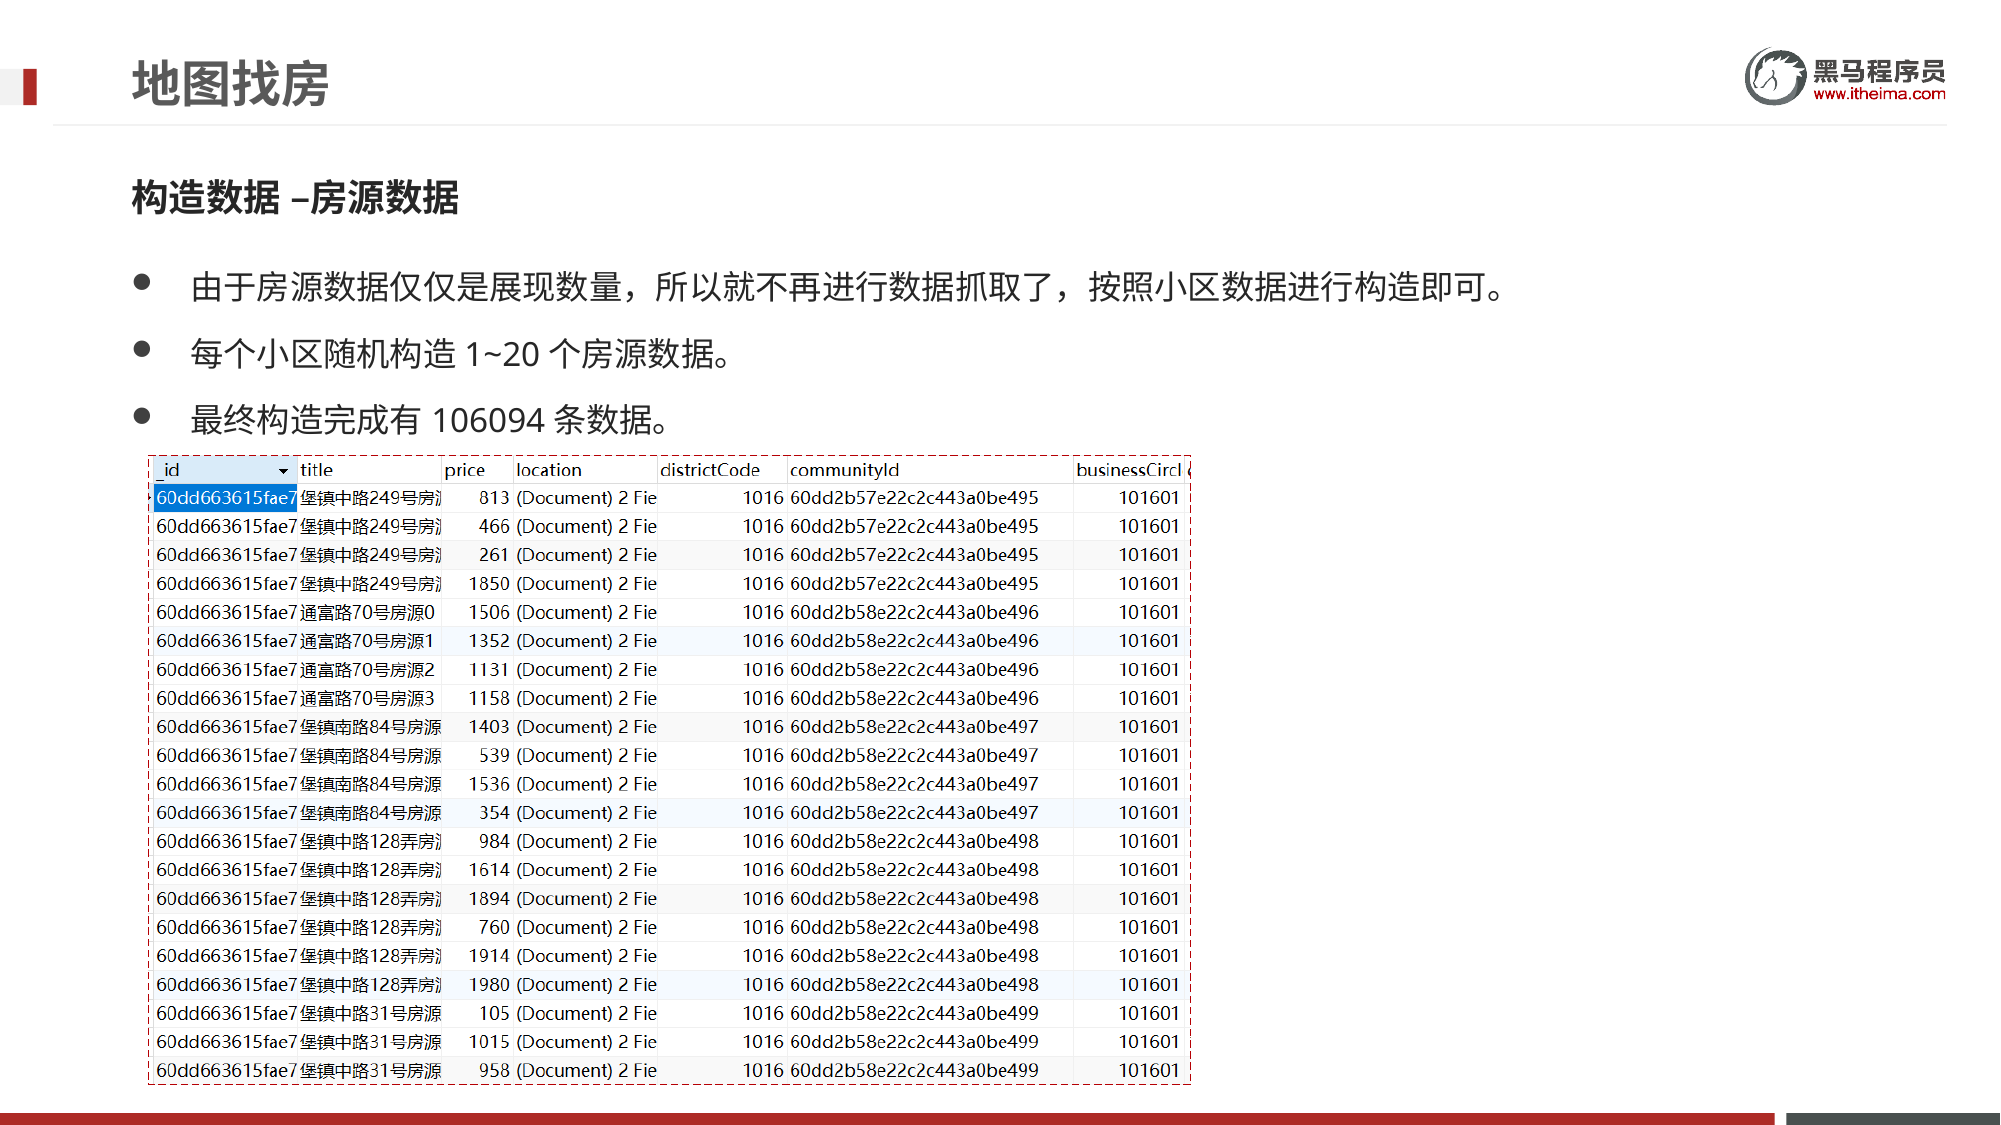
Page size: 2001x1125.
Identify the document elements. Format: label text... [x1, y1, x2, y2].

title 地图找房 [116, 40, 1556, 125]
picture [148, 455, 1191, 1086]
list 构造数据 –房源数据 [116, 154, 1880, 239]
picture [1744, 46, 1946, 106]
list 由于房源数据仅仅是展现数量，所以就不再进行数据抓取了，按照小区数据进行构造即可。 每个小区随机构造1~20个房源数据。 最终构造完成有106094条数据。 [116, 239, 1880, 451]
